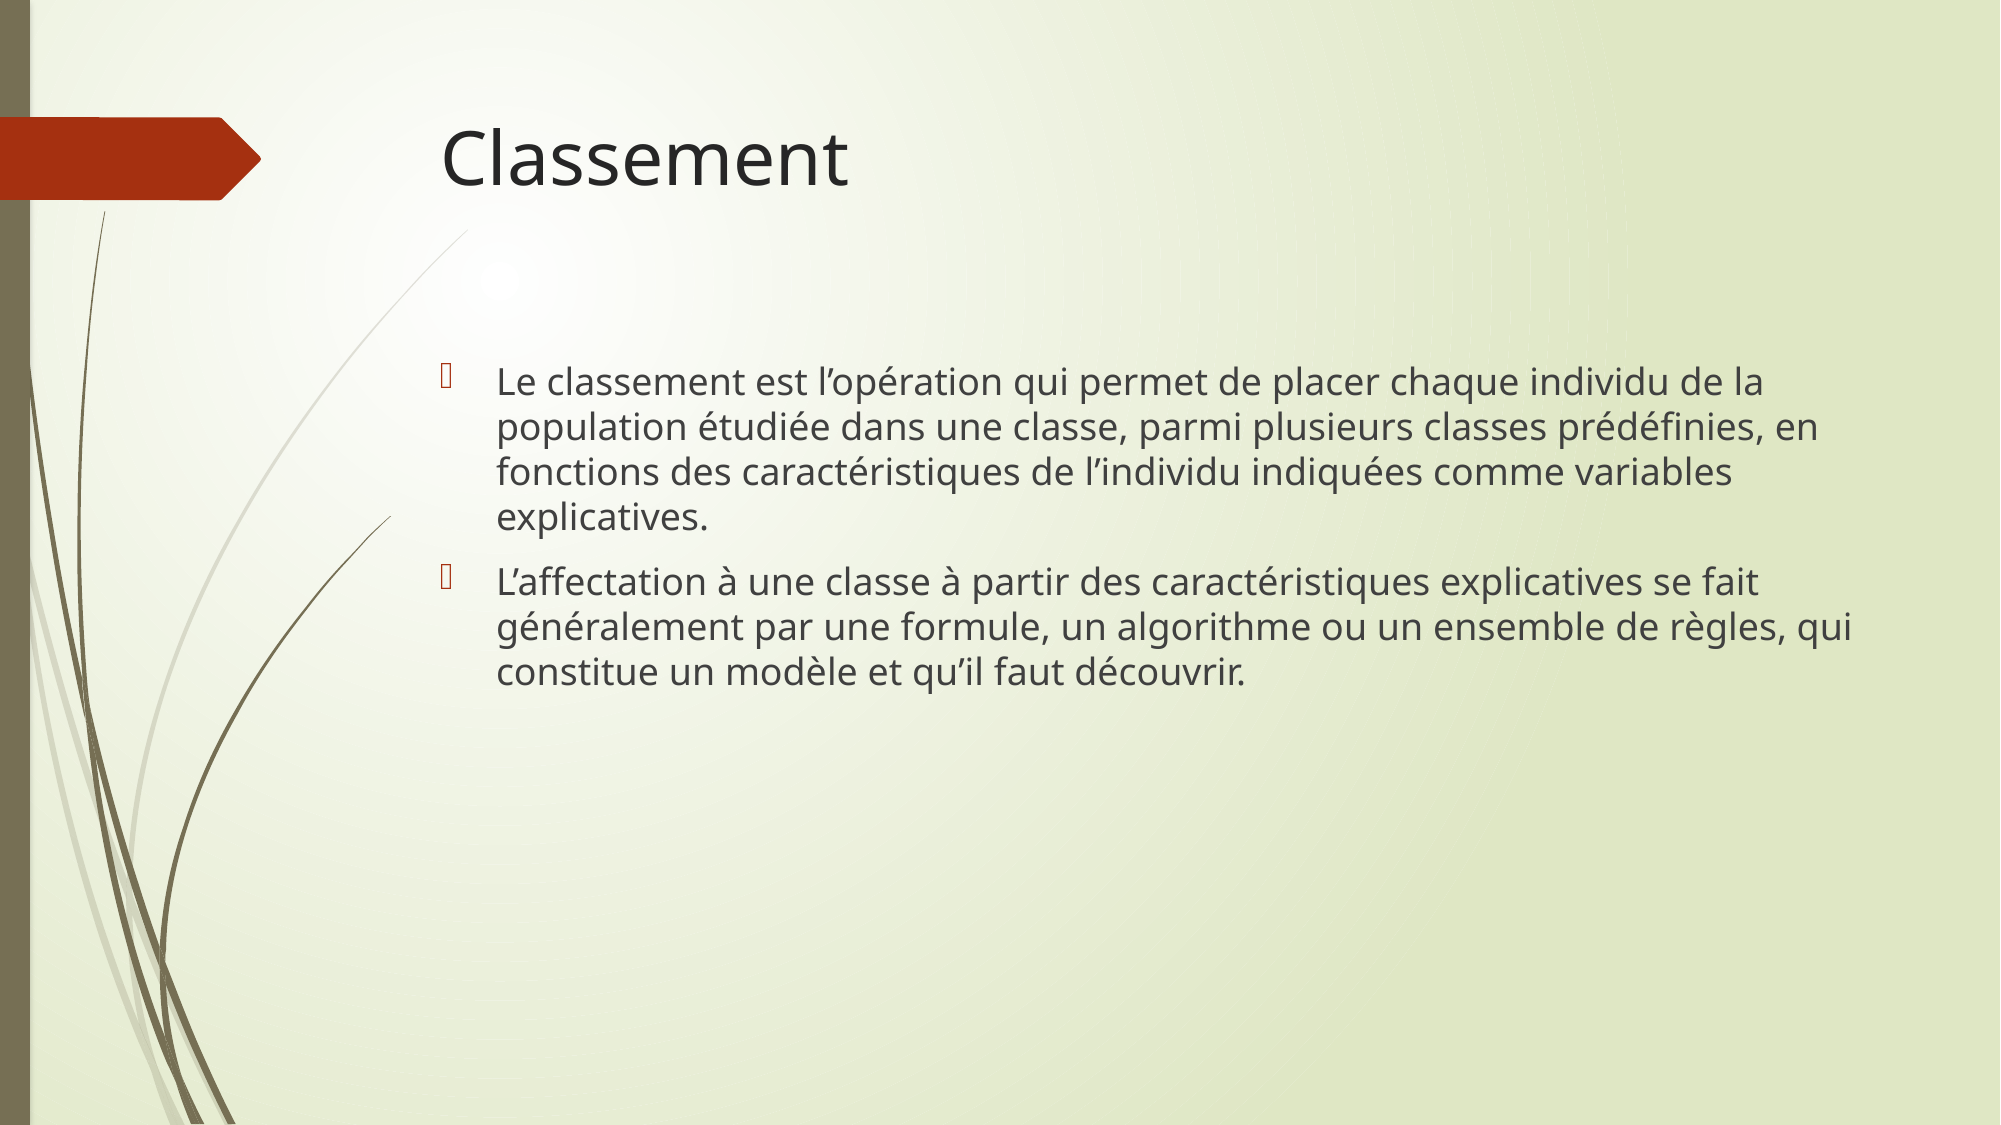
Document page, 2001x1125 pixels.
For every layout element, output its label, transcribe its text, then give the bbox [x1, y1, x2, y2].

title Classement [425, 102, 1888, 313]
list Le classement est l’opération qui permet de placer chaque individu de la population étudiée dans une classe, parmi plusieurs classes prédéfinies, en fonctions des caractéristiques de l’individu indiquées comme variables explicatives. L’affectation à une classe à partir des caractéristiques explicatives se fait généralement par une formule, un algorithme ou un ensemble de règles, qui constitue un modèle et qu’il faut découvrir. [424, 350, 1888, 970]
